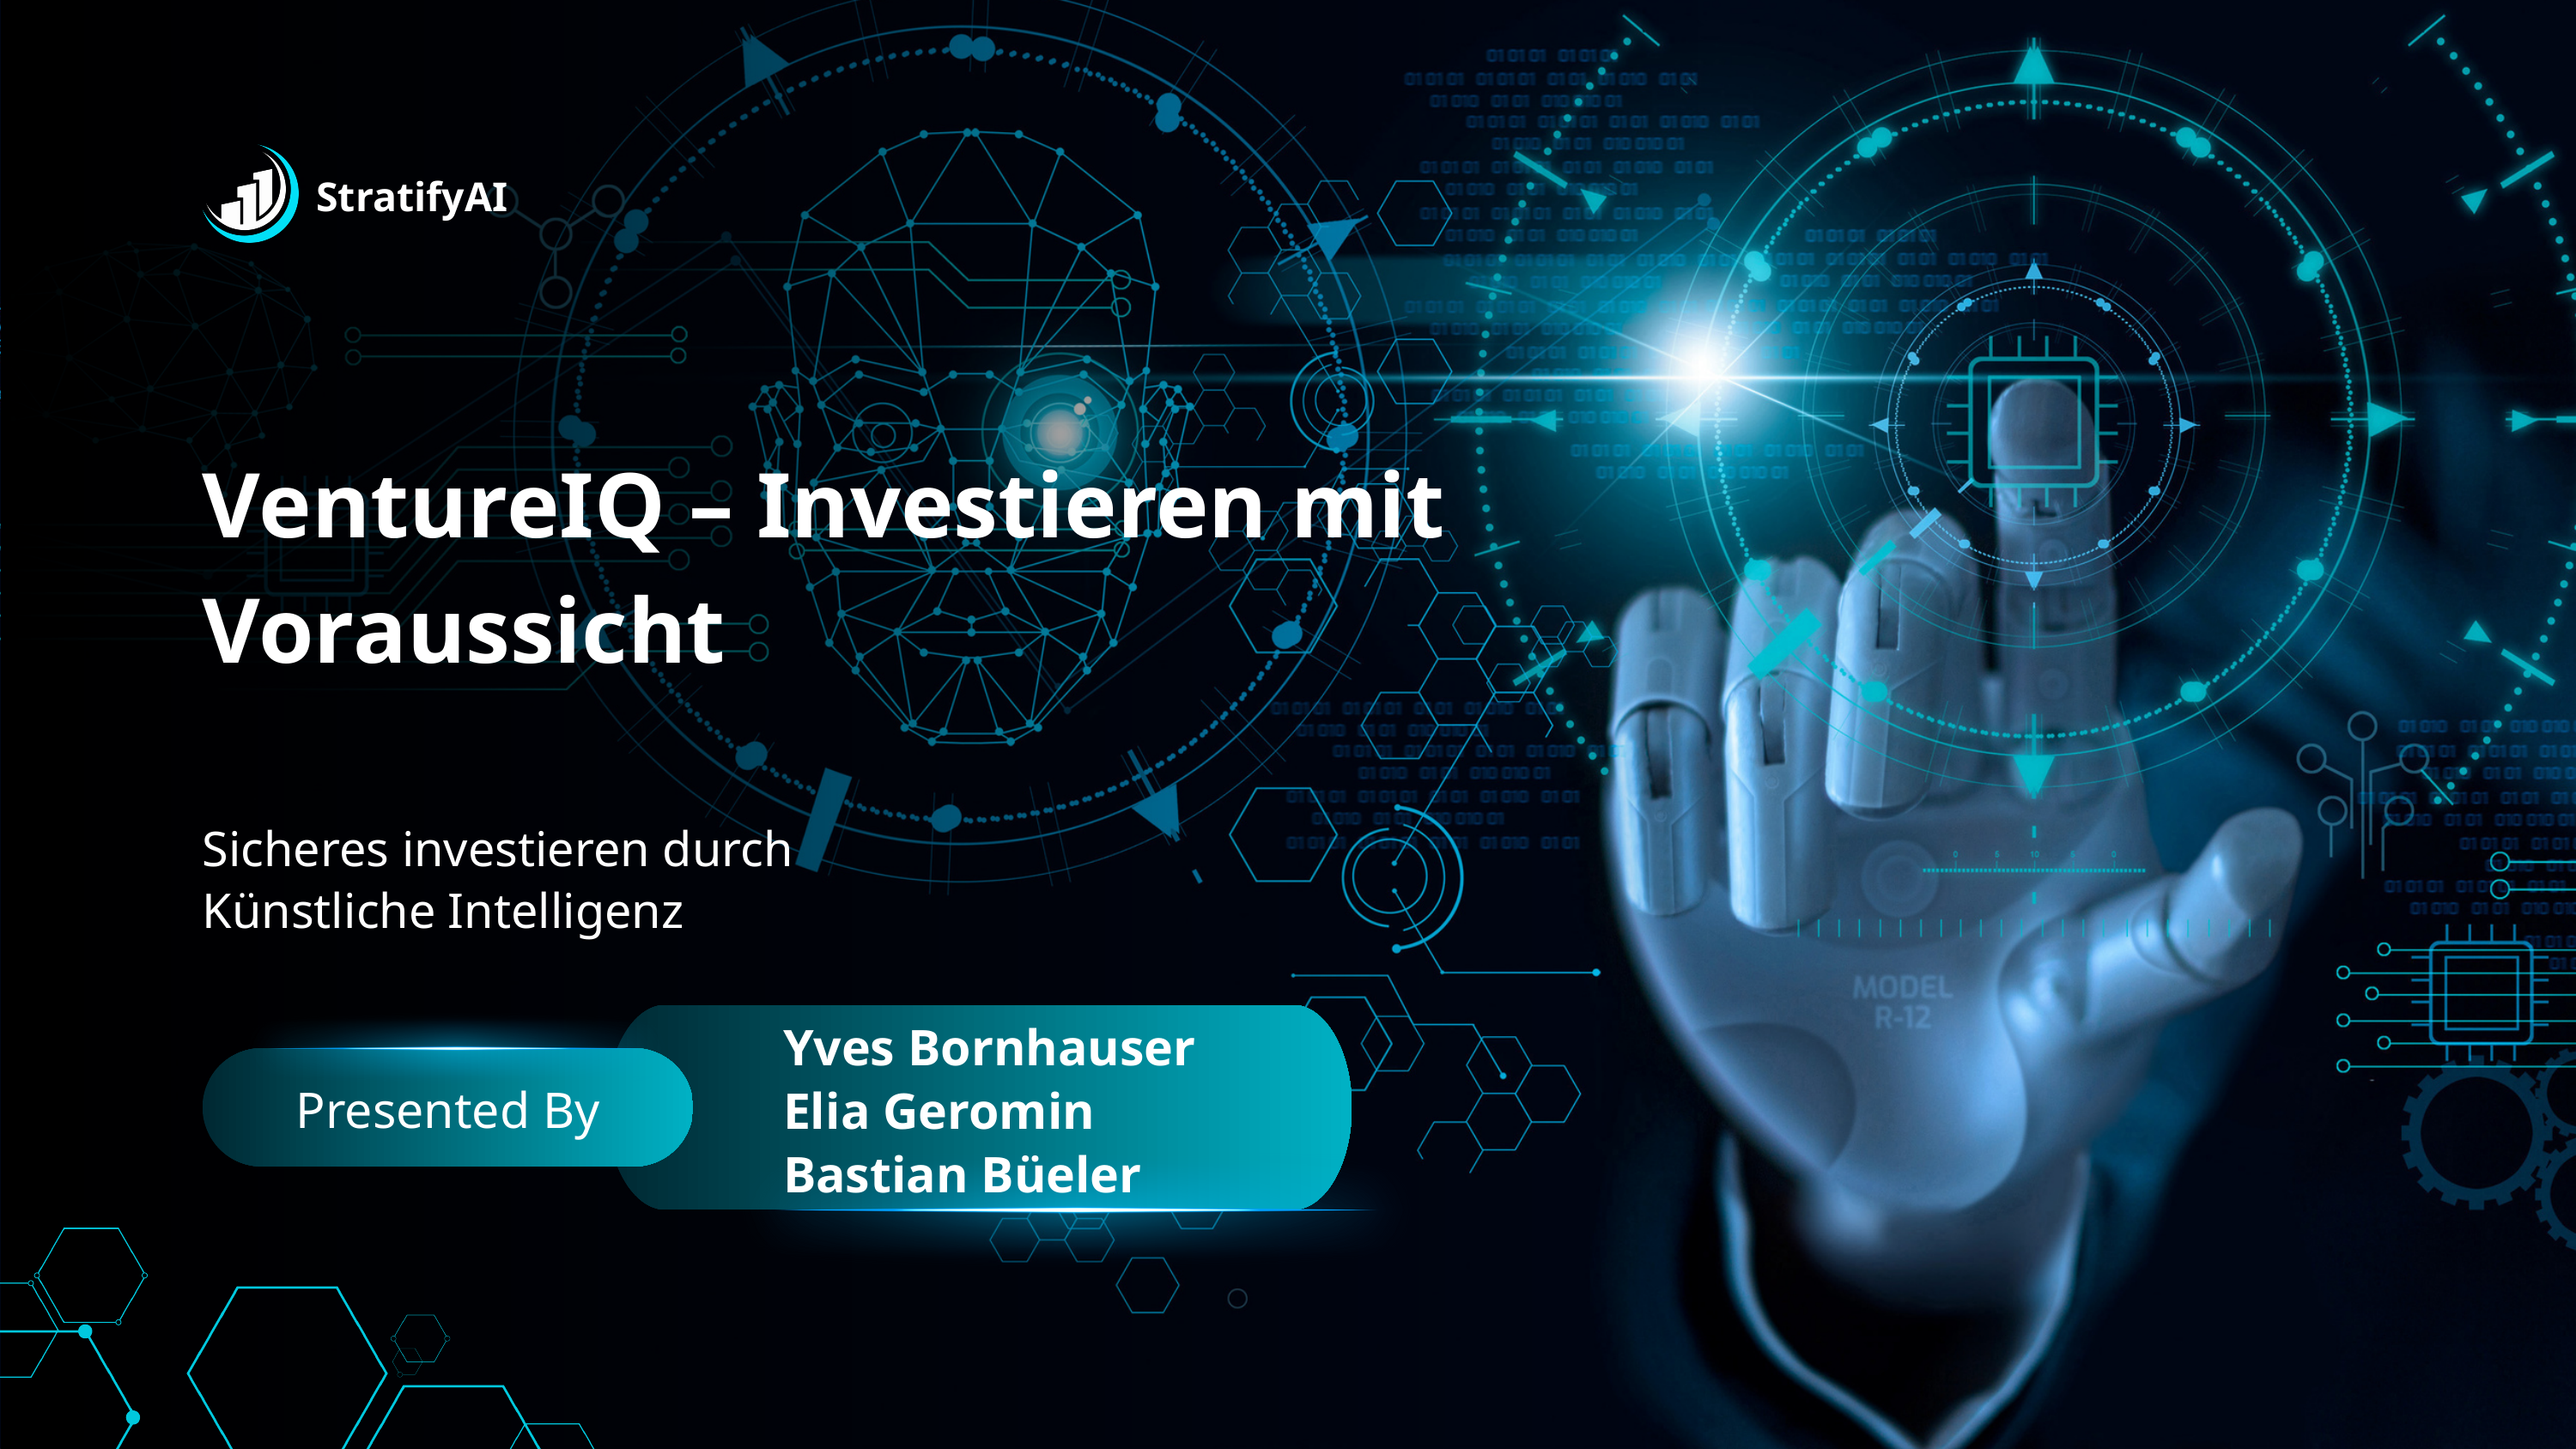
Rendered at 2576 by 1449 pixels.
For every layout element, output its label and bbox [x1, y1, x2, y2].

text_box [202, 1047, 694, 1167]
text_box [1702, 0, 2576, 1449]
text_box [606, 1004, 1352, 1210]
text_box [0, 0, 1702, 1449]
